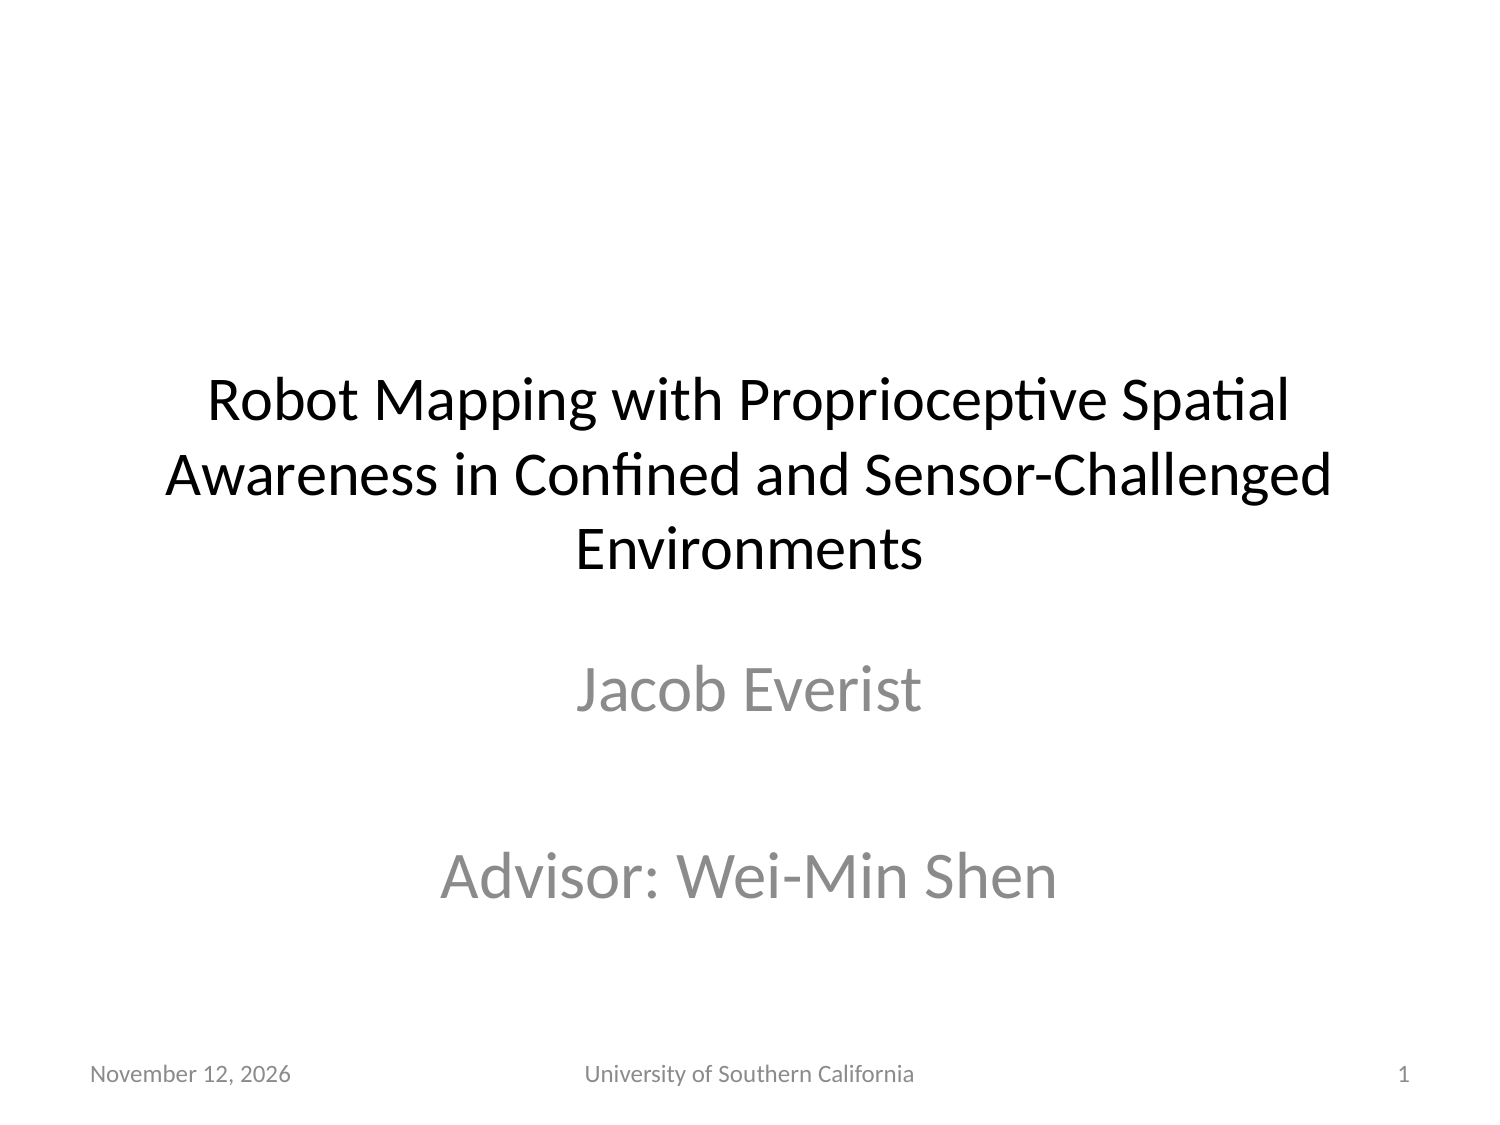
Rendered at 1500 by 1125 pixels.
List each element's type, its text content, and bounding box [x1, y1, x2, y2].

slide_number 1 [1074, 1042, 1425, 1103]
footer University of Southern California [512, 1042, 988, 1103]
subtitle Jacob Everist Advisor: Wei-Min Shen [225, 637, 1275, 925]
title Robot Mapping with Proprioceptive Spatial Awareness in Confined and Sensor-Challenged Environments [112, 349, 1388, 591]
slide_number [75, 1042, 425, 1103]
